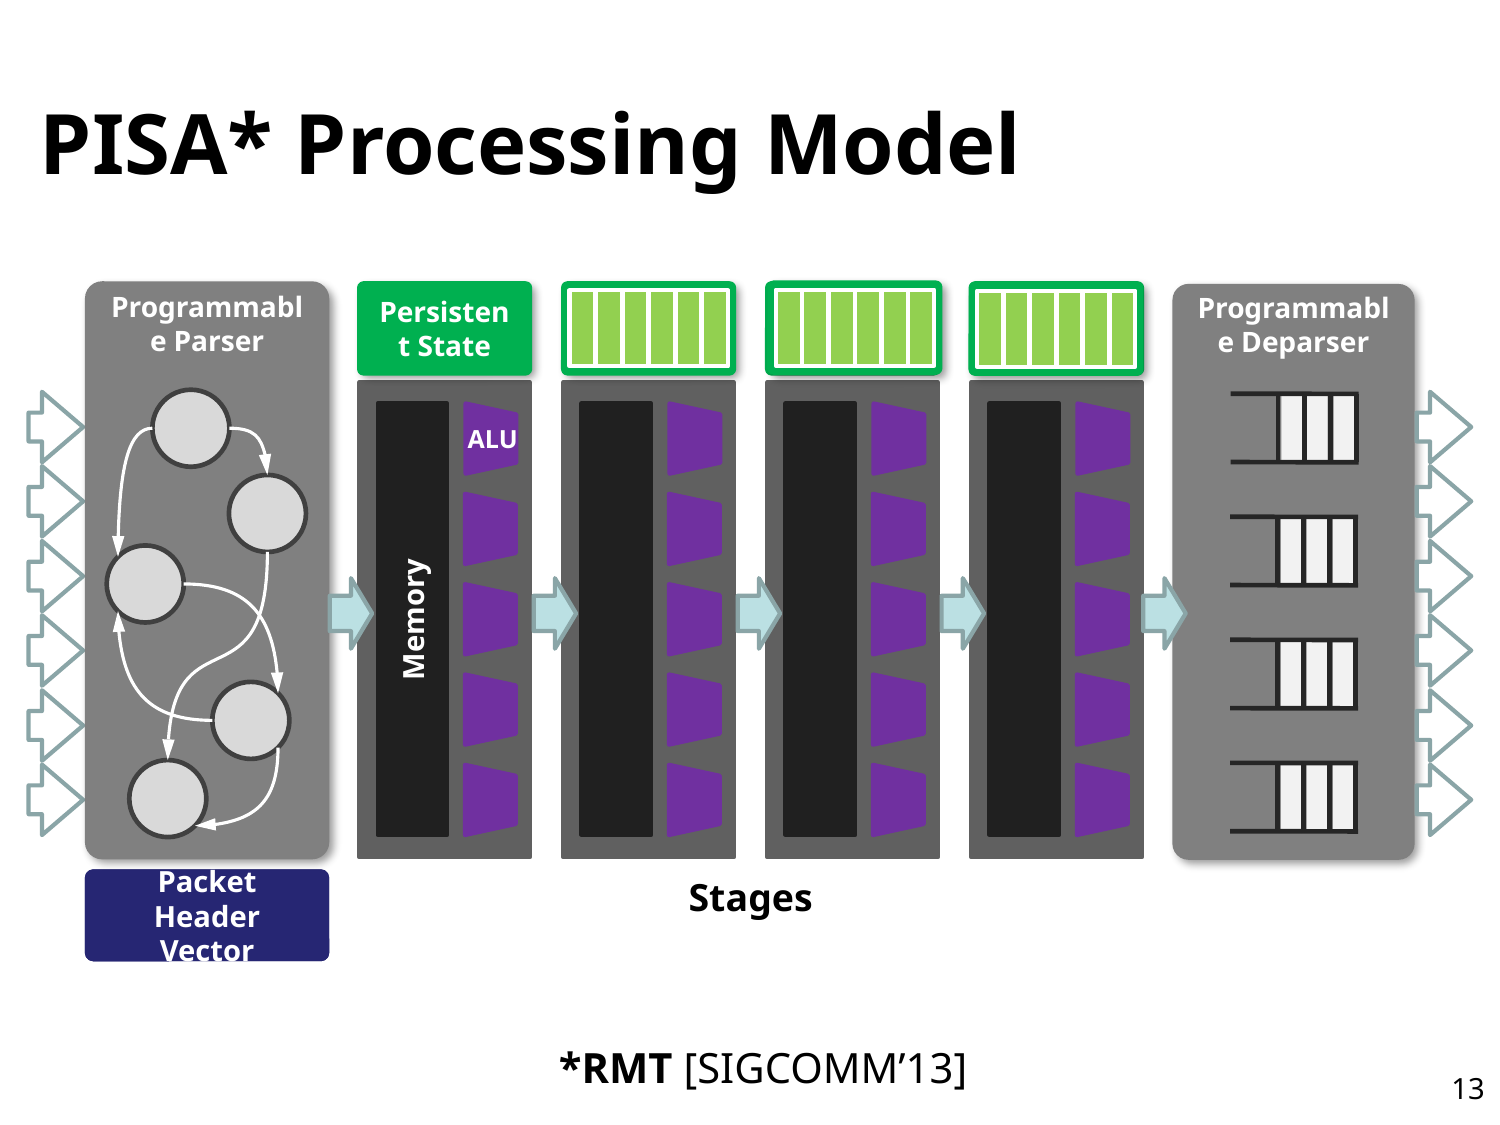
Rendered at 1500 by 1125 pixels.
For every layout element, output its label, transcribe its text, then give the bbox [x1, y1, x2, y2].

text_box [358, 382, 531, 858]
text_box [766, 282, 941, 858]
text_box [1416, 391, 1472, 836]
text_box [28, 391, 84, 836]
text_box Programmable Deparser [1171, 282, 1416, 861]
text_box [535, 576, 557, 651]
text_box [327, 576, 353, 651]
text_box Persistent State [357, 281, 533, 376]
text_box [562, 283, 735, 858]
text_box [944, 576, 965, 651]
text_box [740, 576, 761, 651]
slide_number 13 [1149, 1062, 1500, 1101]
title PISA* Processing Model [24, 47, 1463, 236]
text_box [970, 283, 1143, 858]
text_box Programmable Parser [84, 281, 330, 860]
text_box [1229, 393, 1360, 834]
text_box [1147, 576, 1188, 651]
text_box *RMT [SIGCOMM’13] [469, 1034, 1049, 1100]
text_box Stages [673, 866, 828, 926]
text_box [106, 389, 307, 838]
text_box Packet Header Vector [84, 869, 330, 962]
